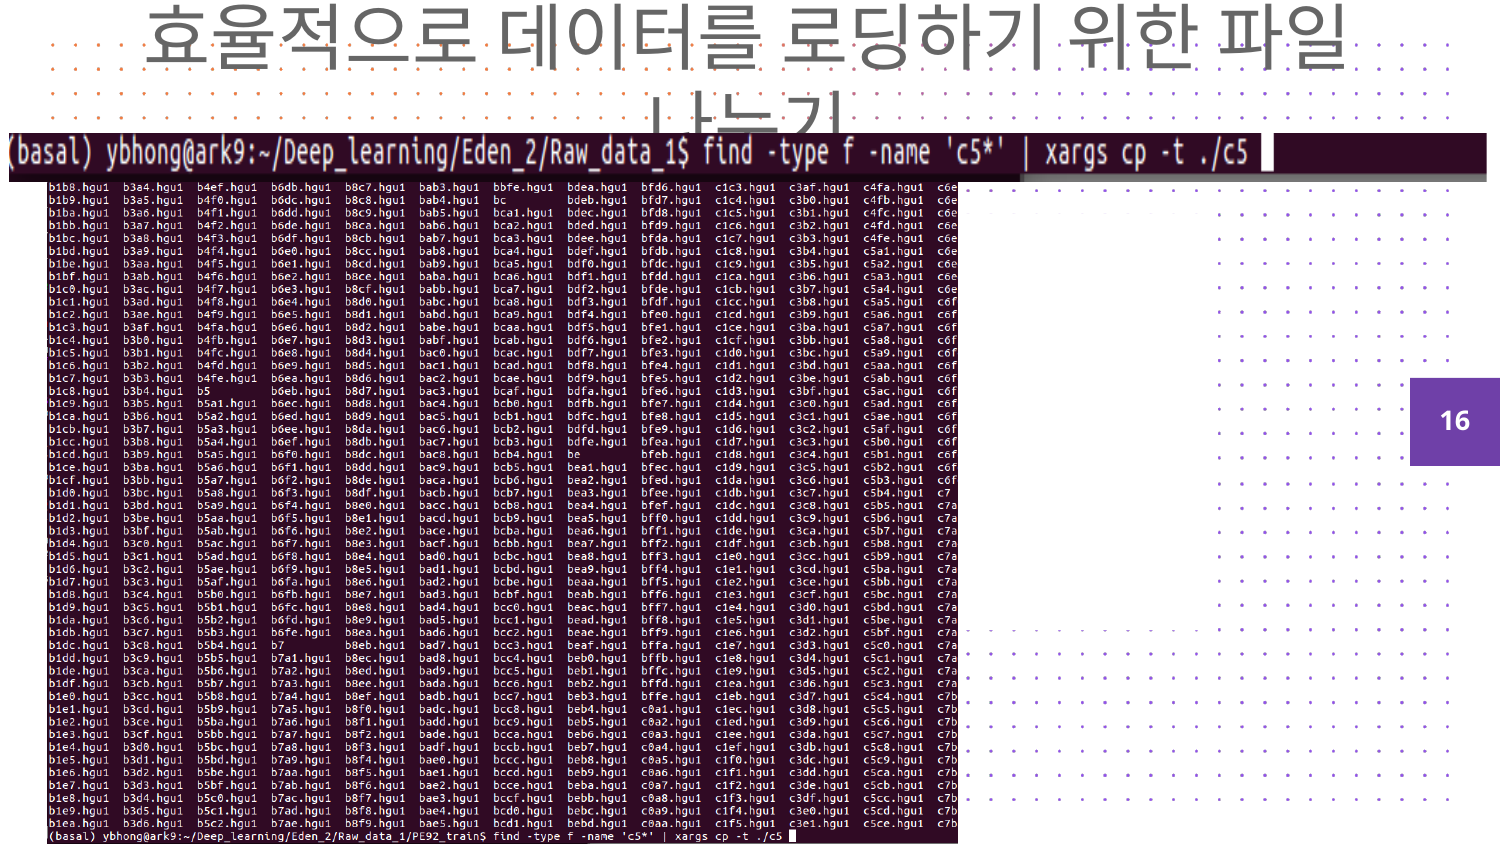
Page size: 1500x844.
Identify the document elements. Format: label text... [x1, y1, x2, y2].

picture [8, 43, 1487, 844]
subtitle 효율적으로 데이터를 로딩하기 위한 파일 나누기 [61, 34, 1435, 123]
slide_number ‹#› [1410, 377, 1500, 466]
